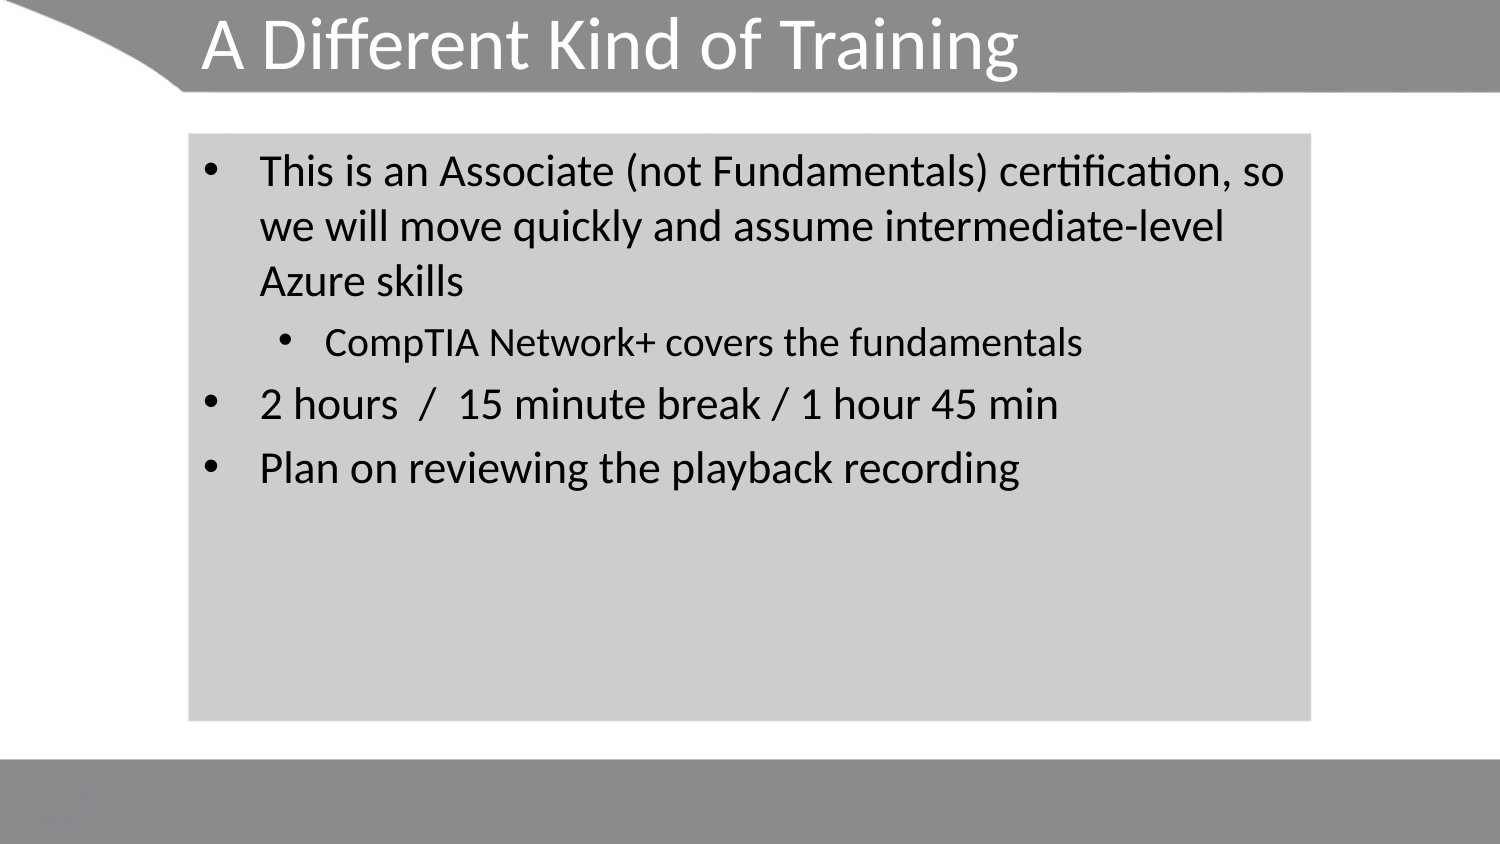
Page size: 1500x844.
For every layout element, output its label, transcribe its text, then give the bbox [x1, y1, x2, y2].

picture [0, 0, 1500, 844]
title A Different Kind of Training [186, 0, 1425, 79]
list This is an Associate (not Fundamentals) certification, so we will move quickly and assume intermediate-level Azure skills CompTIA Network+ covers the fundamentals 2 hours / 15 minute break / 1 hour 45 min Plan on reviewing the playback recording [188, 133, 1311, 716]
